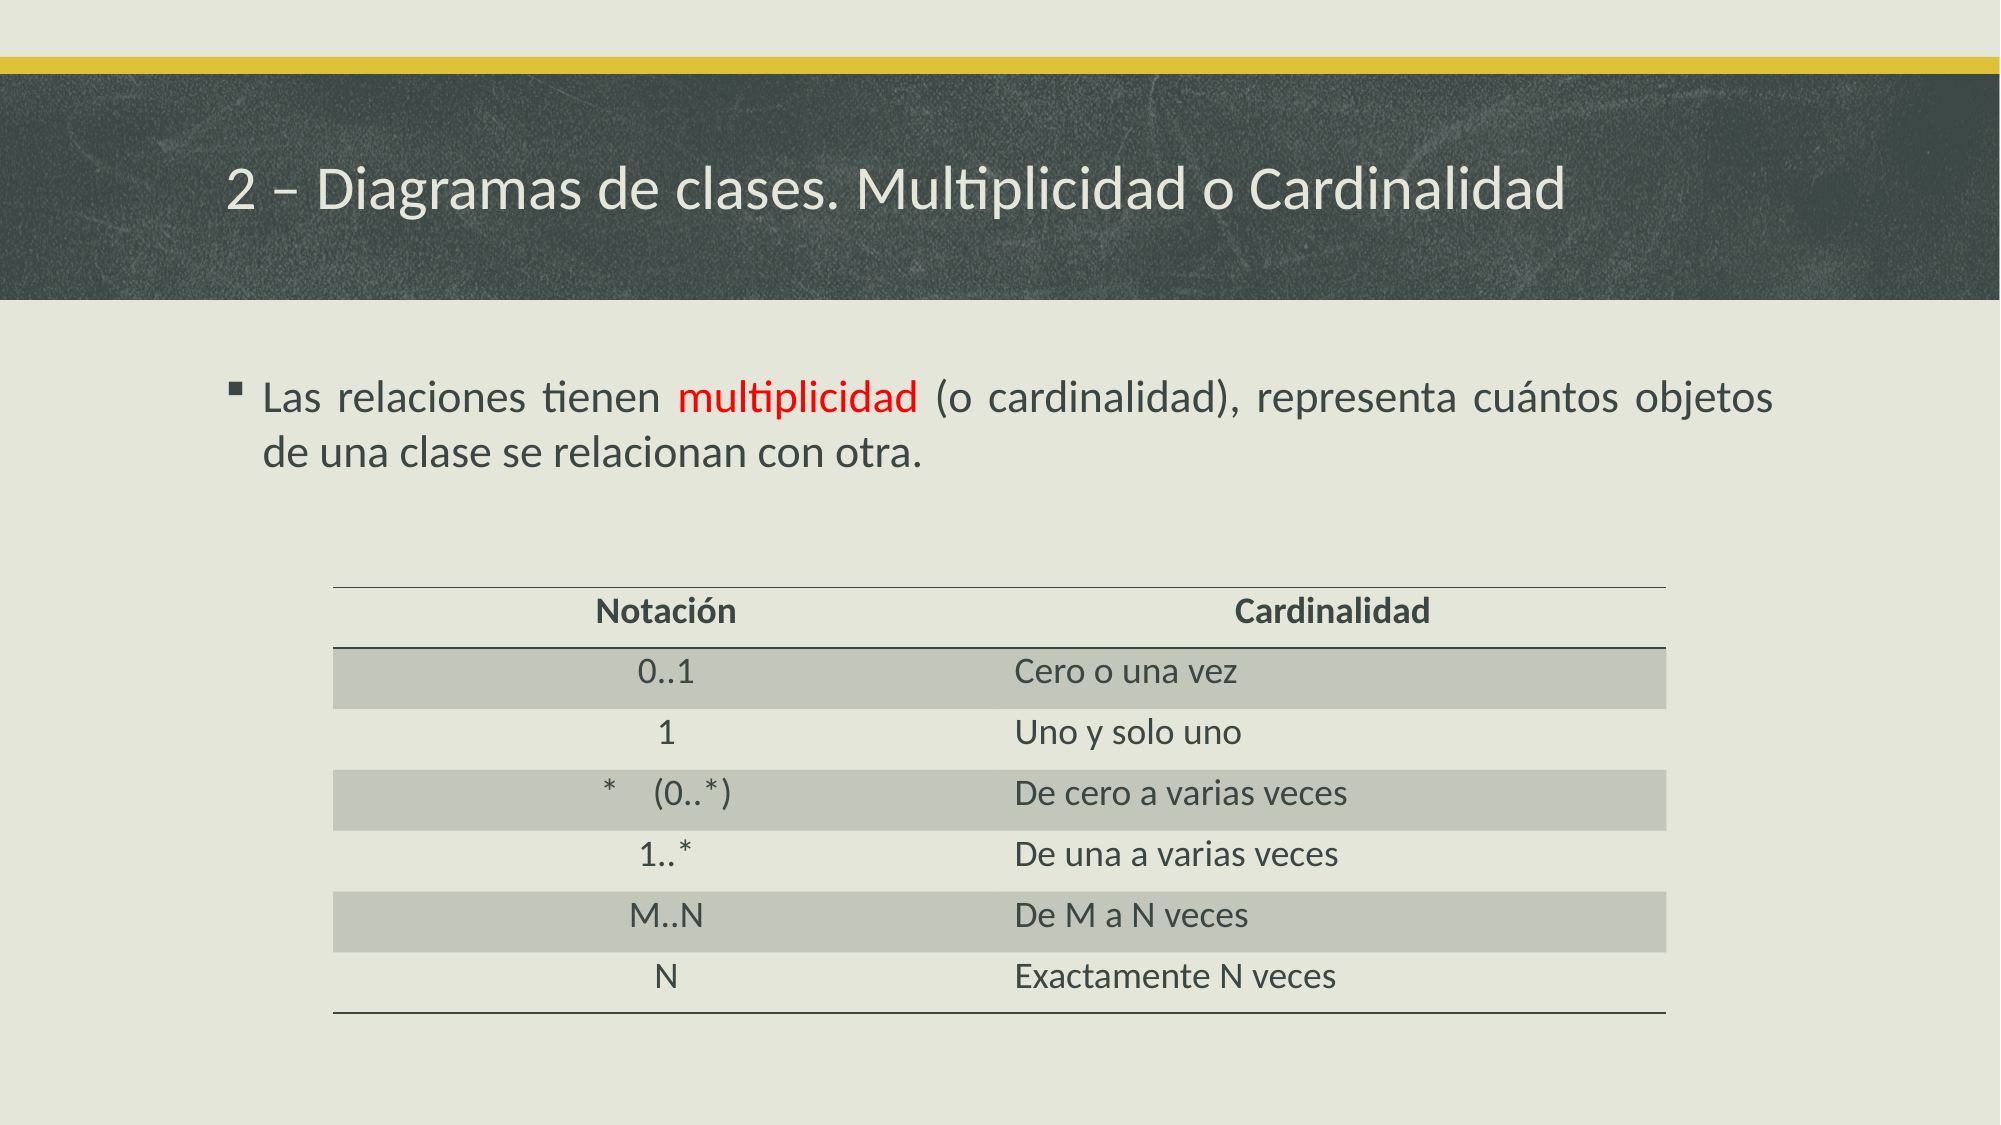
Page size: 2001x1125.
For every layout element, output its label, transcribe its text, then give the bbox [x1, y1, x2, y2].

list Las relaciones tienen multiplicidad (o cardinalidad), representa cuántos objetos de una clase se relacionan con otra. [210, 359, 1790, 1014]
table_cell 1..* [333, 831, 1000, 892]
table_cell * (0..*) [333, 770, 1000, 831]
table_cell Exactamente N veces [1000, 952, 1666, 1012]
table_cell De una a varias veces [1000, 831, 1666, 892]
table_cell 1 [333, 709, 1000, 770]
table_cell N [333, 952, 1000, 1012]
table_cell De cero a varias veces [1000, 770, 1666, 831]
table_header Notación [333, 588, 1000, 647]
table_cell M..N [333, 892, 1000, 952]
table_cell De M a N veces [1000, 892, 1666, 952]
table_cell 0..1 [333, 649, 1000, 709]
table_cell Uno y solo uno [1000, 709, 1666, 770]
table_header Cardinalidad [1000, 588, 1666, 647]
table_cell Cero o una vez [1000, 649, 1666, 709]
picture [0, 74, 2000, 300]
title 2 – Diagramas de clases. Multiplicidad o Cardinalidad [210, 76, 1790, 300]
